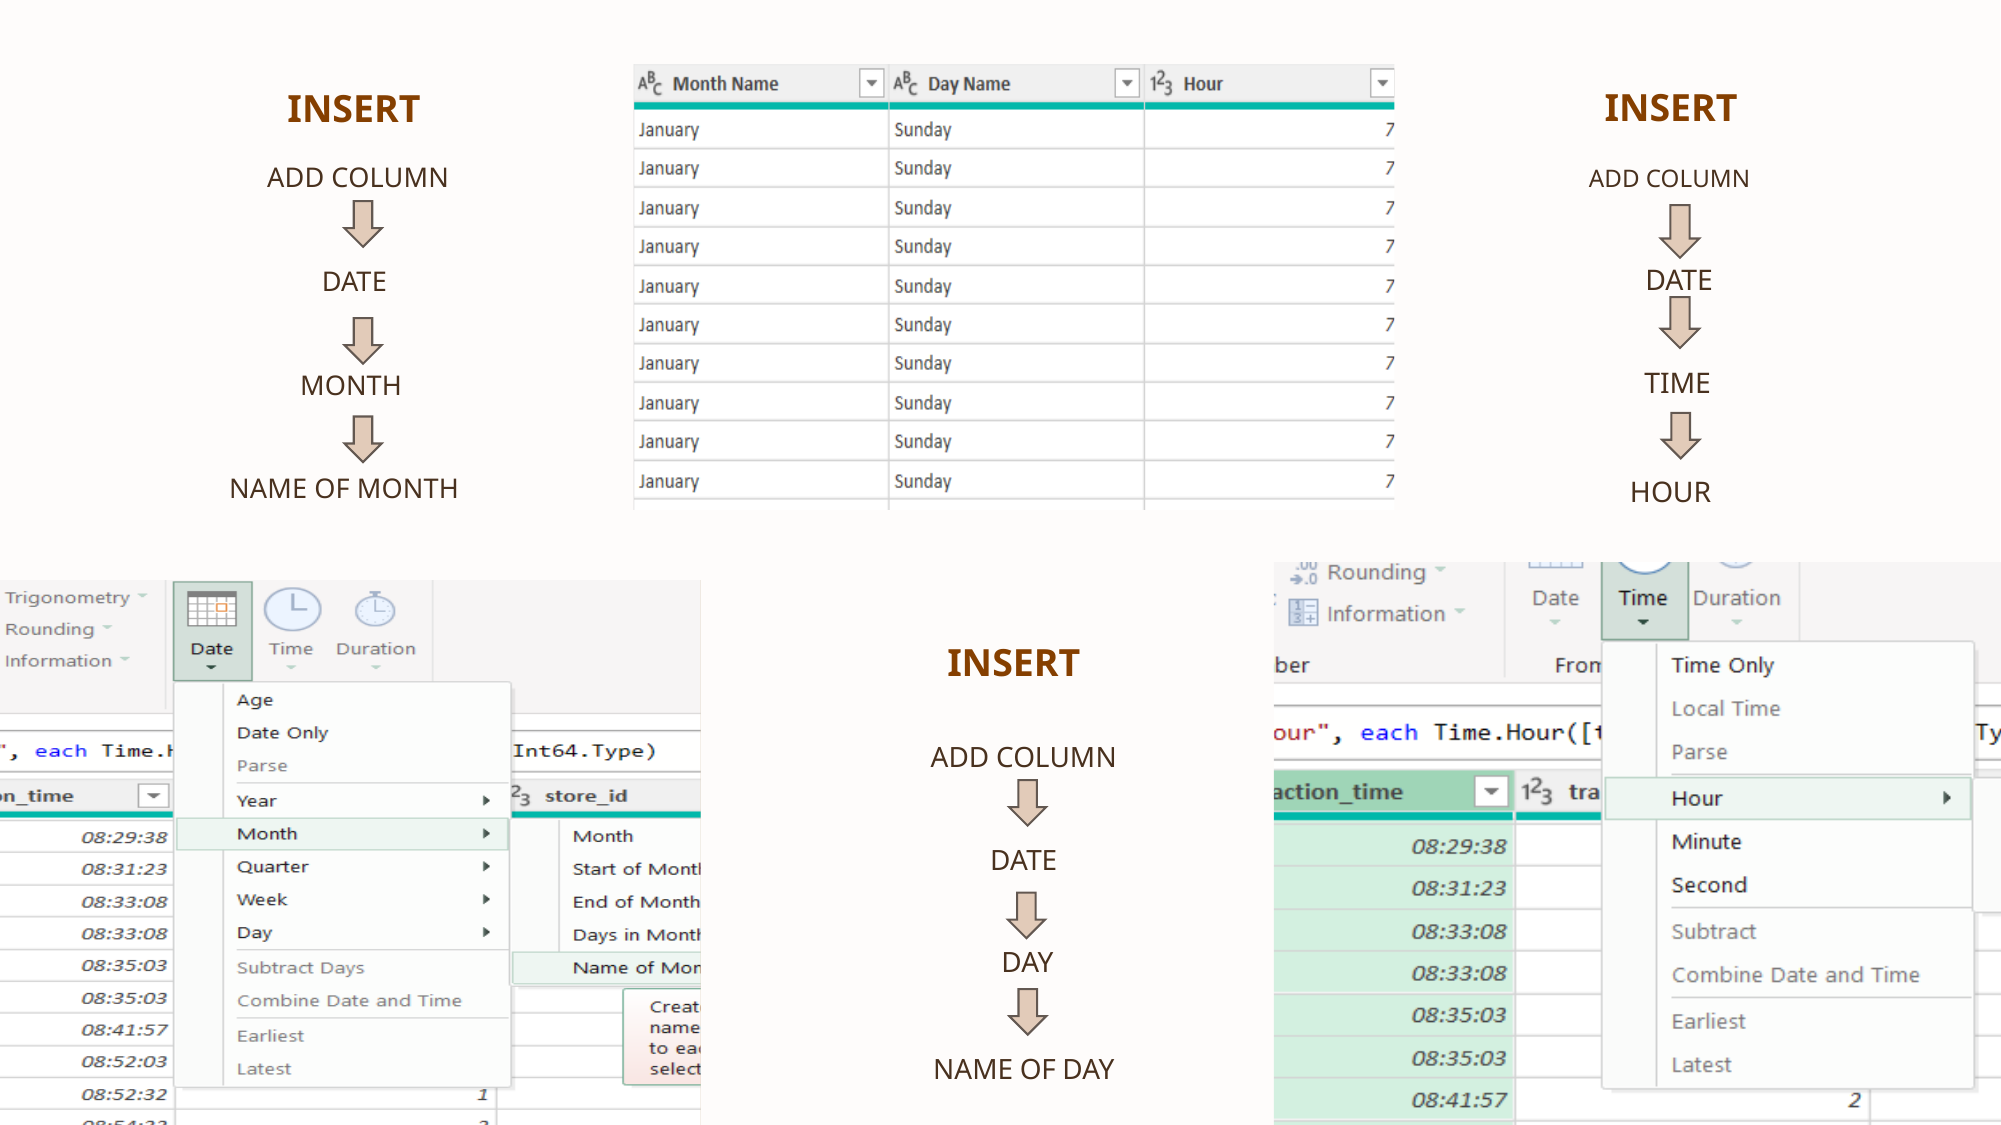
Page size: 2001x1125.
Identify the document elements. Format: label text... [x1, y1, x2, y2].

text_box [1658, 296, 1702, 350]
list ADD COLUMN DATE MONTH NAME OF MONTH [79, 144, 609, 506]
picture [0, 579, 701, 1125]
picture [633, 64, 1395, 510]
text_box [1659, 411, 1702, 460]
title INSERT [79, 50, 610, 131]
list ADD COLUMN DATE TIME HOUR [1419, 148, 1921, 510]
text_box [1005, 891, 1048, 940]
list INSERT [1419, 40, 1924, 129]
list ADD COLUMN DATE DAY NAME OF DAY [744, 724, 1273, 1086]
text_box [1658, 204, 1702, 260]
text_box [341, 317, 385, 366]
text_box [341, 415, 385, 464]
picture [1273, 562, 2001, 1125]
list INSERT [748, 595, 1273, 684]
text_box [1006, 988, 1049, 1037]
text_box [1006, 779, 1049, 828]
text_box [341, 200, 385, 249]
